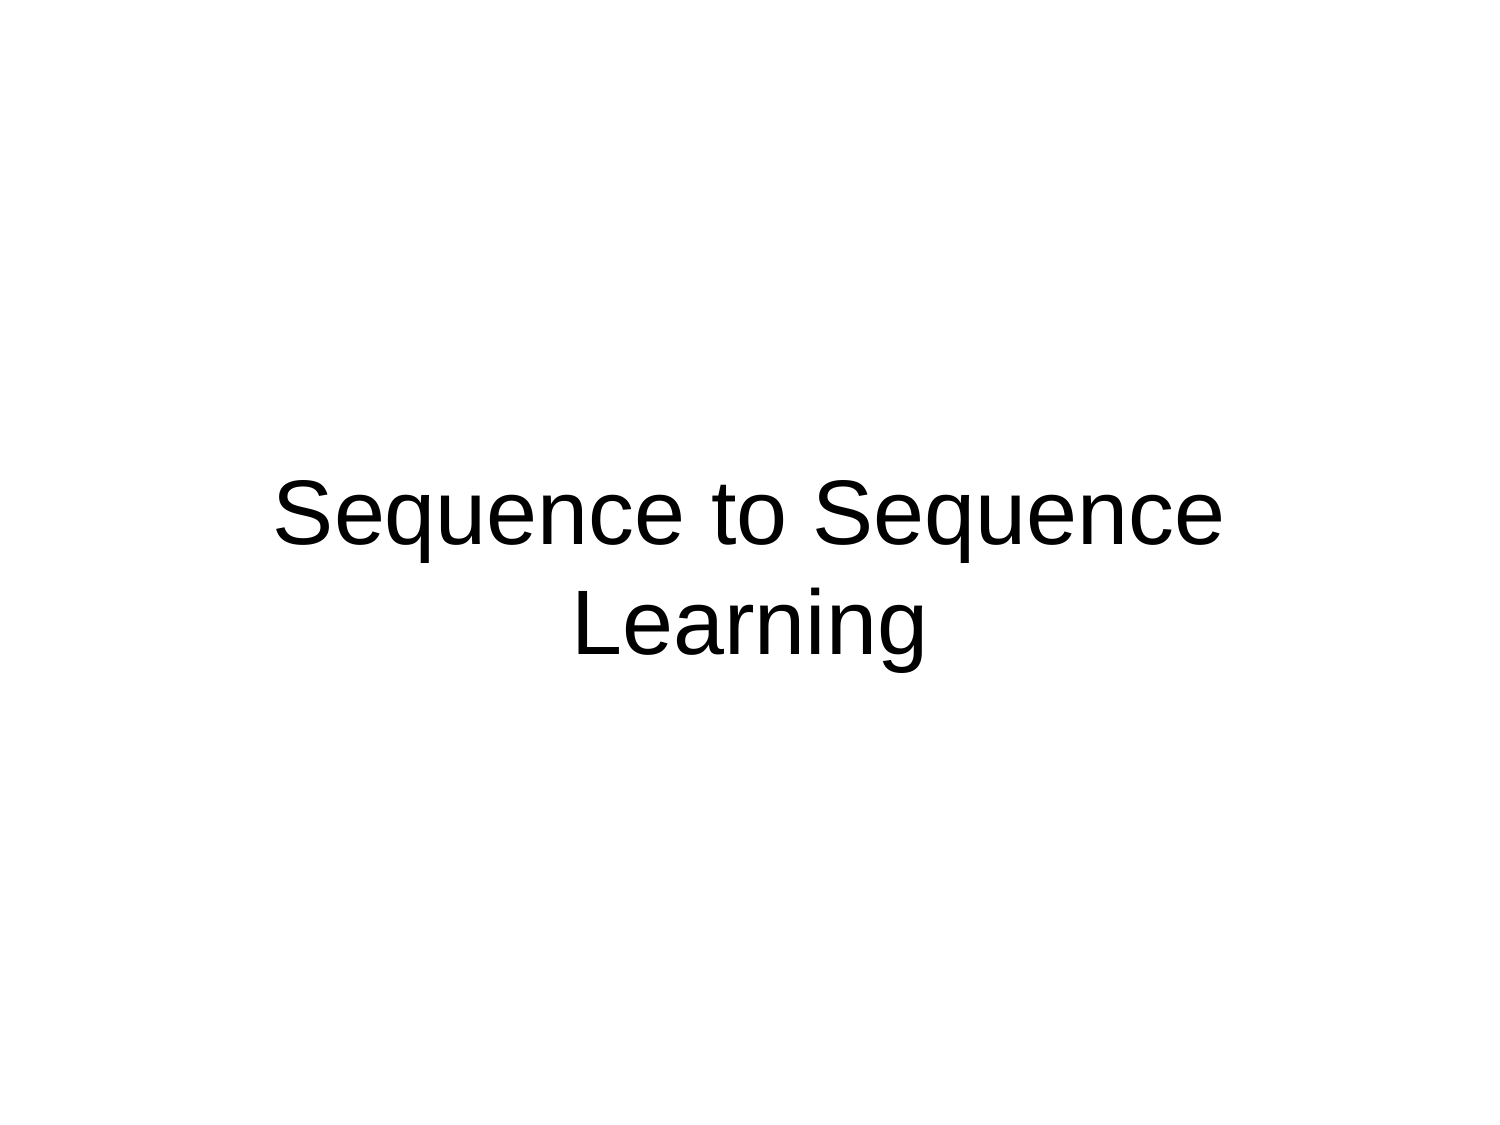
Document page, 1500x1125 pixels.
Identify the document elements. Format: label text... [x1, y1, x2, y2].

title Sequence to Sequence Learning [112, 441, 1388, 683]
